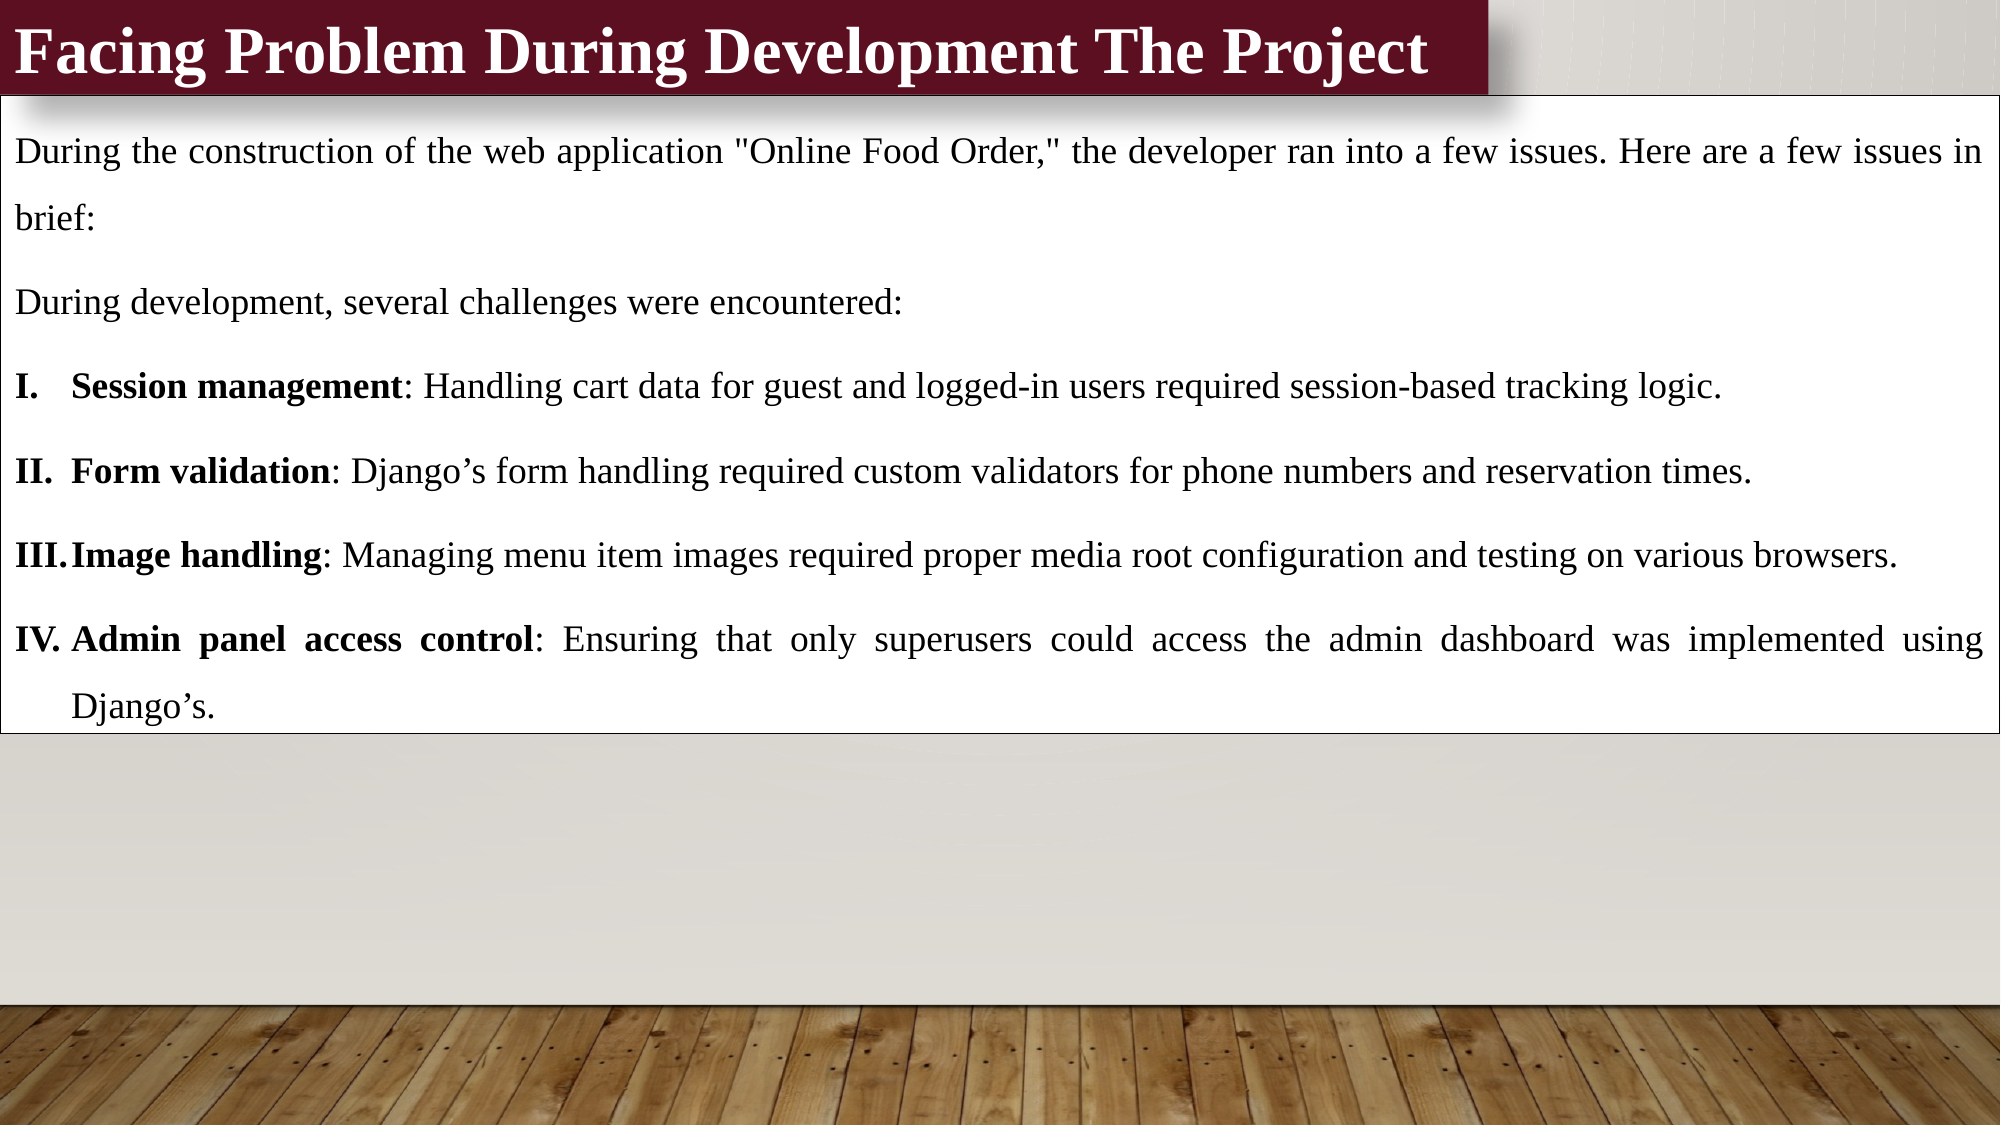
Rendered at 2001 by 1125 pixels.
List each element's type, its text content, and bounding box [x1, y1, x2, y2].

text_box During the construction of the web application "Online Food Order," the developer ran into a few issues. Here are a few issues in brief: During development, several challenges were encountered: Session management: Handling cart data for guest and logged-in users required session-based tracking logic. Form validation: Django’s form handling required custom validators for phone numbers and reservation times. Image handling: Managing menu item images required proper media root configuration and testing on various browsers. Admin panel access control: Ensuring that only superusers could access the admin dashboard was implemented using Django’s. [0, 95, 2000, 734]
picture [0, 1005, 2000, 1125]
text_box Facing Problem During Development The Project [0, 0, 1489, 95]
